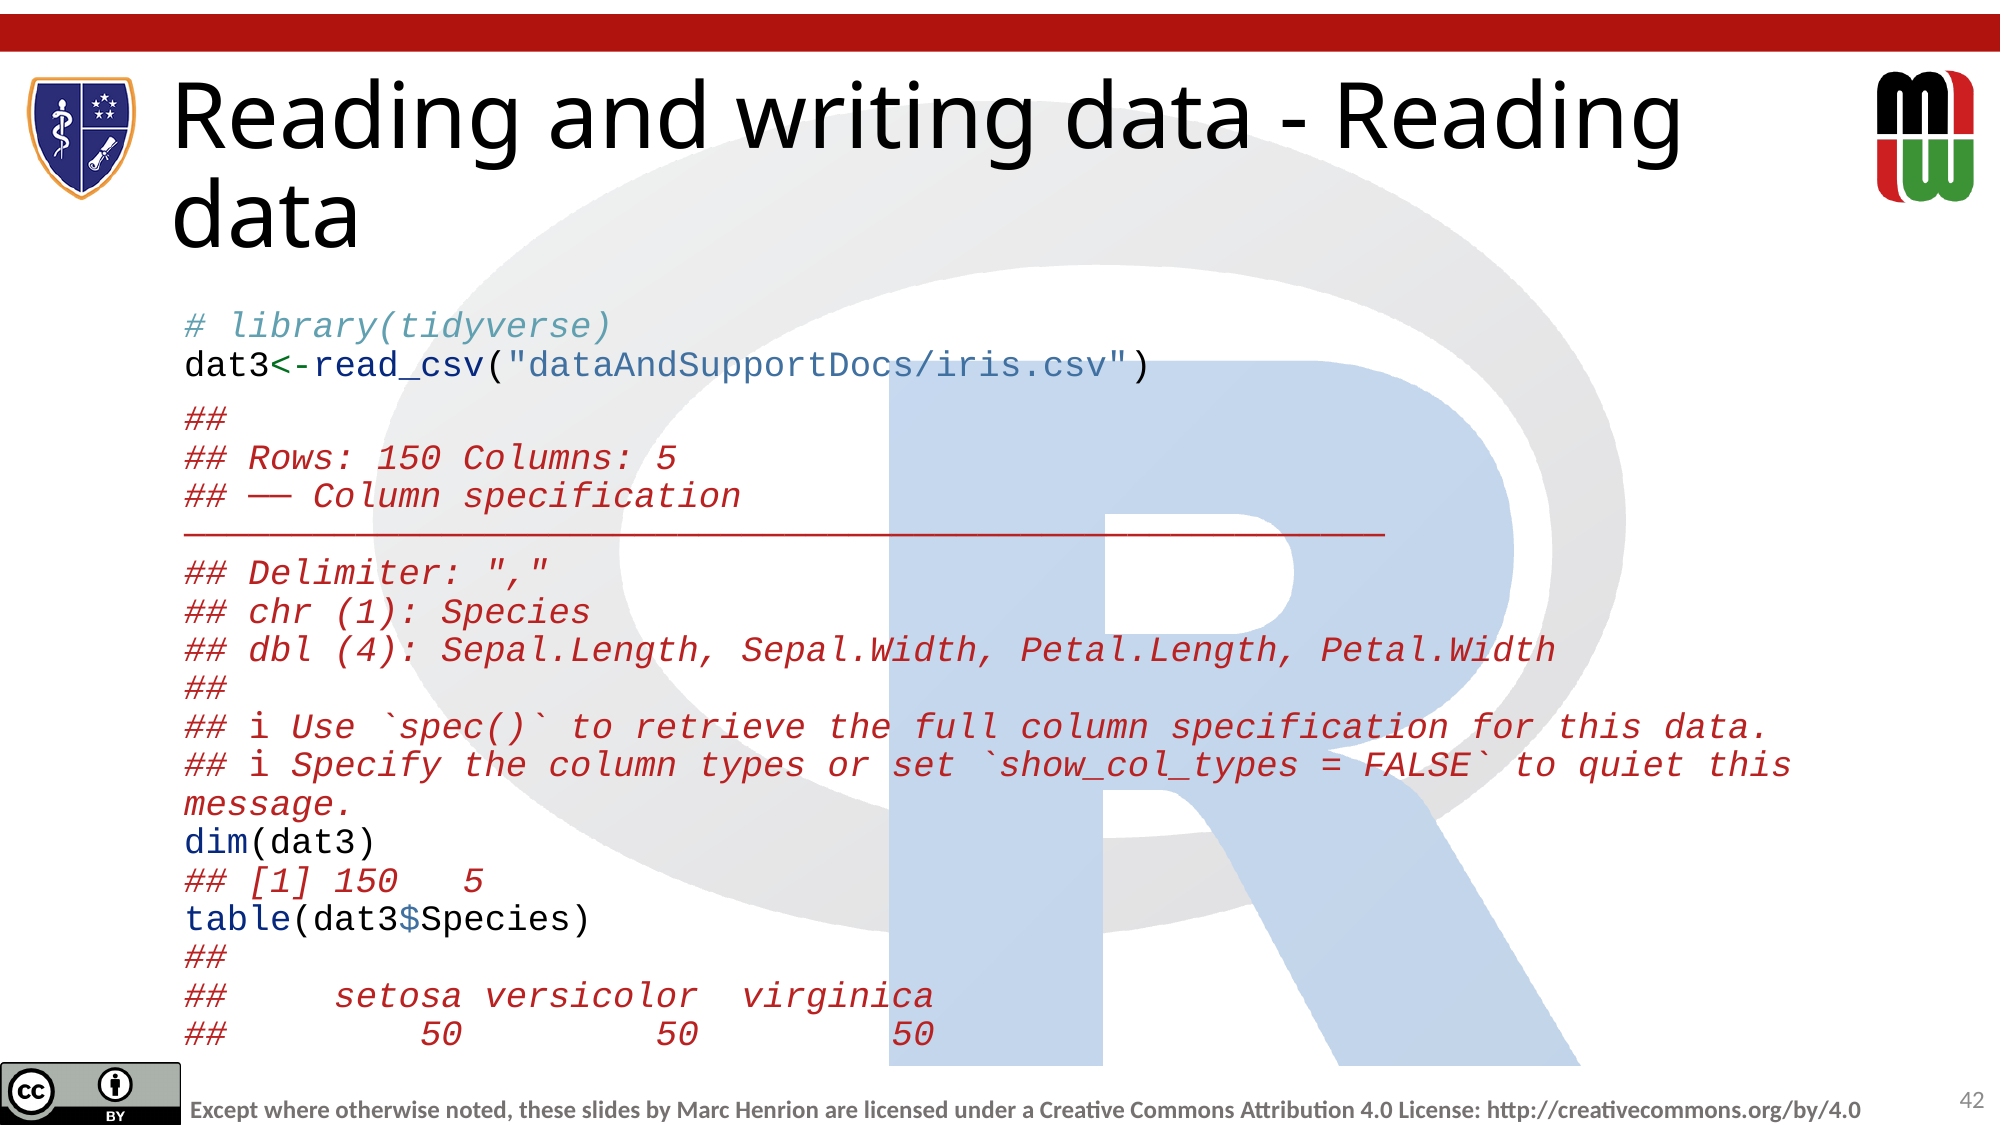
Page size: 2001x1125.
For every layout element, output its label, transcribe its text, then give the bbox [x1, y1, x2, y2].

slide_number 42 [1550, 1073, 2000, 1125]
picture [0, 1062, 181, 1125]
list # library(tidyverse) dat3<-read_csv("dataAndSupportDocs/iris.csv") ## ## Rows: 150 Columns: 5 ## ── Column specification ──────────────────────────────────────────────────────── ## Delimiter: "," ## chr (1): Species ## dbl (4): Sepal.Length, Sepal.Width, Petal.Length, Petal.Width ## ## ℹ Use `spec()` to retrieve the full column specification for this data. ## ℹ Specify the column types or set `show_col_types = FALSE` to quiet this message. dim(dat3) ## [1] 150 5 table(dat3$Species) ## ## setosa versicolor virginica ## 50 50 50 [137, 299, 1863, 1066]
title Reading and writing data - Reading data [155, 59, 1851, 278]
picture [0, 53, 161, 215]
